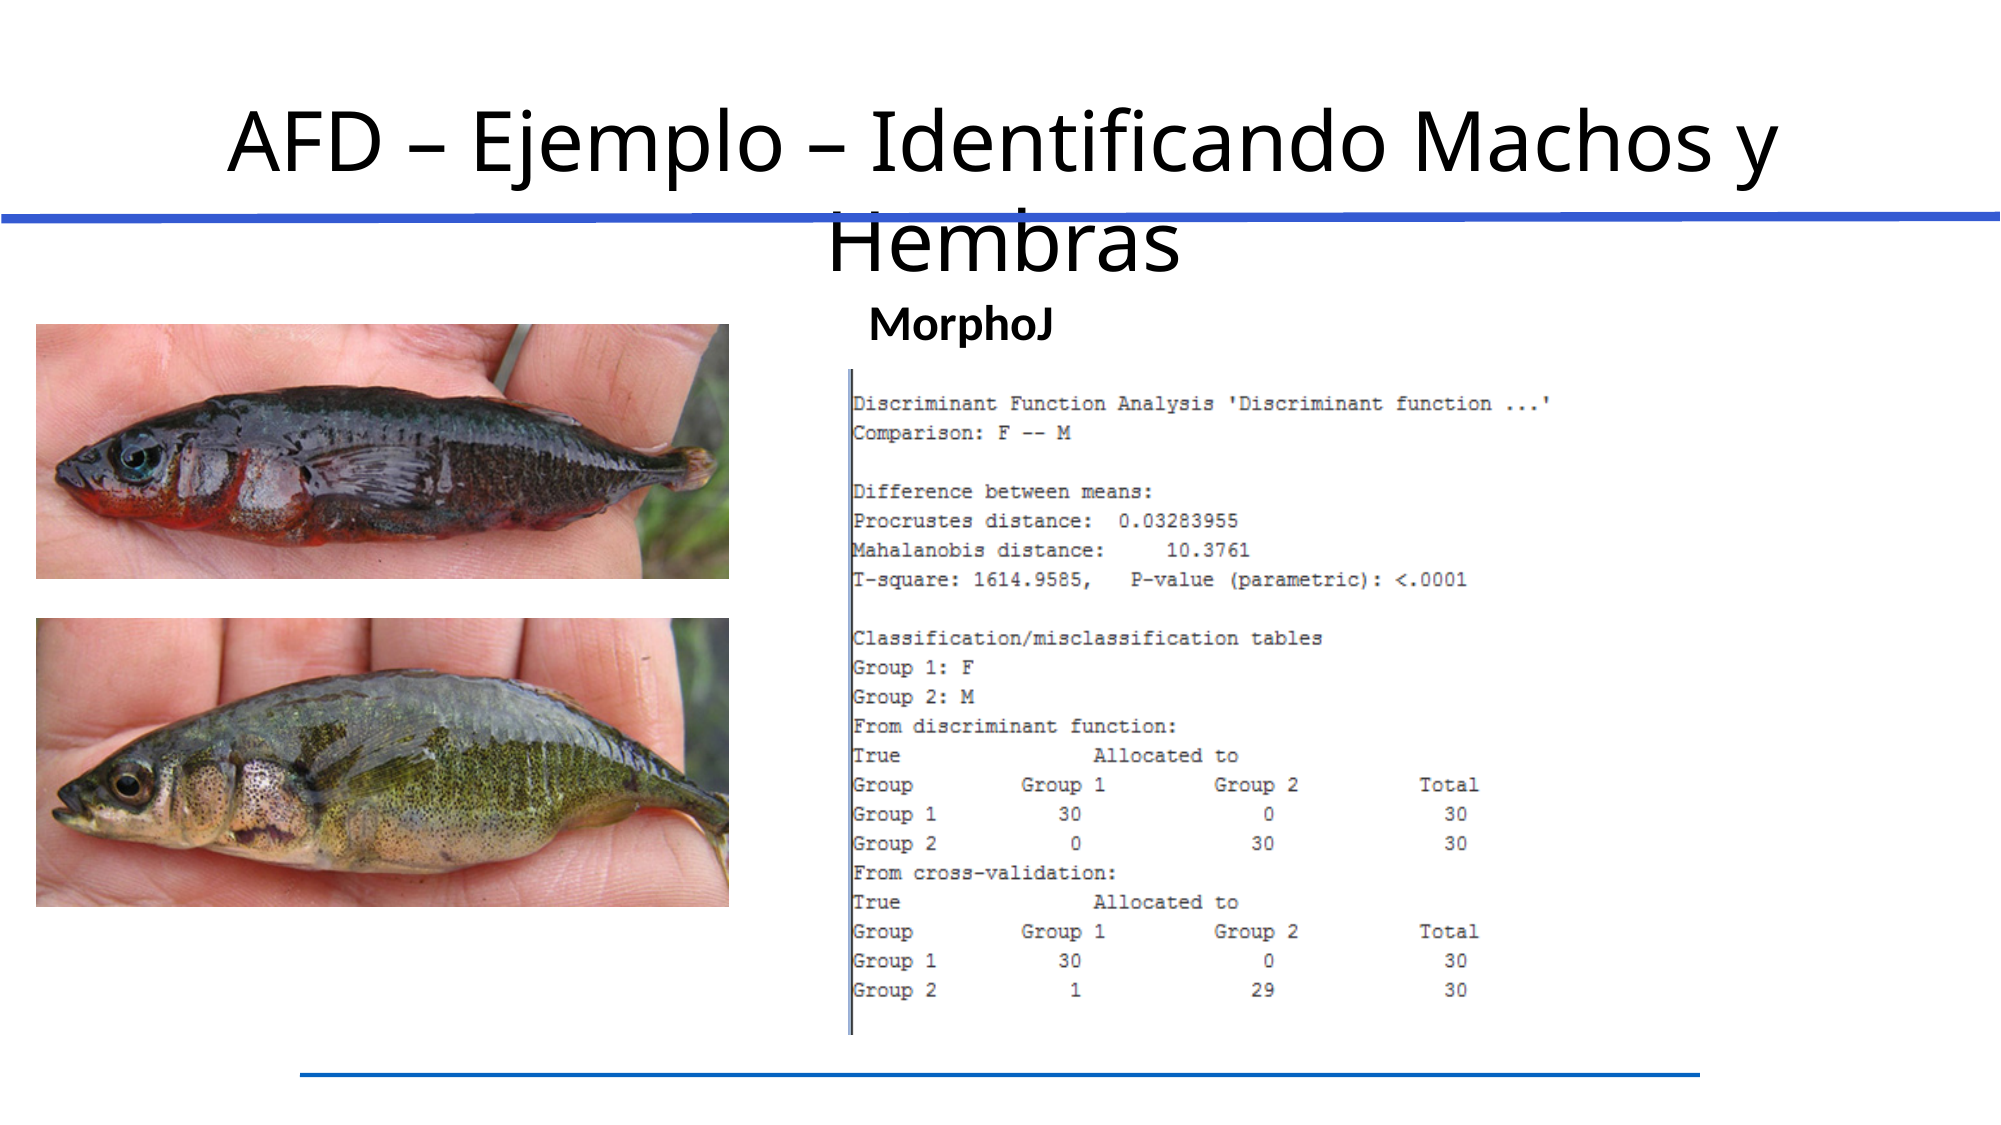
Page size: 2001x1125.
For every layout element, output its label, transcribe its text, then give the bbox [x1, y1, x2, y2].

text_box AFD – Ejemplo – Identificando Machos y Hembras [36, 222, 1972, 296]
text_box AFD – Ejemplo – Identificando Machos y Hembras [36, 80, 1972, 214]
text_box MorphoJ [853, 283, 1421, 358]
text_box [848, 369, 1606, 1035]
picture [35, 618, 729, 907]
picture [35, 324, 729, 579]
